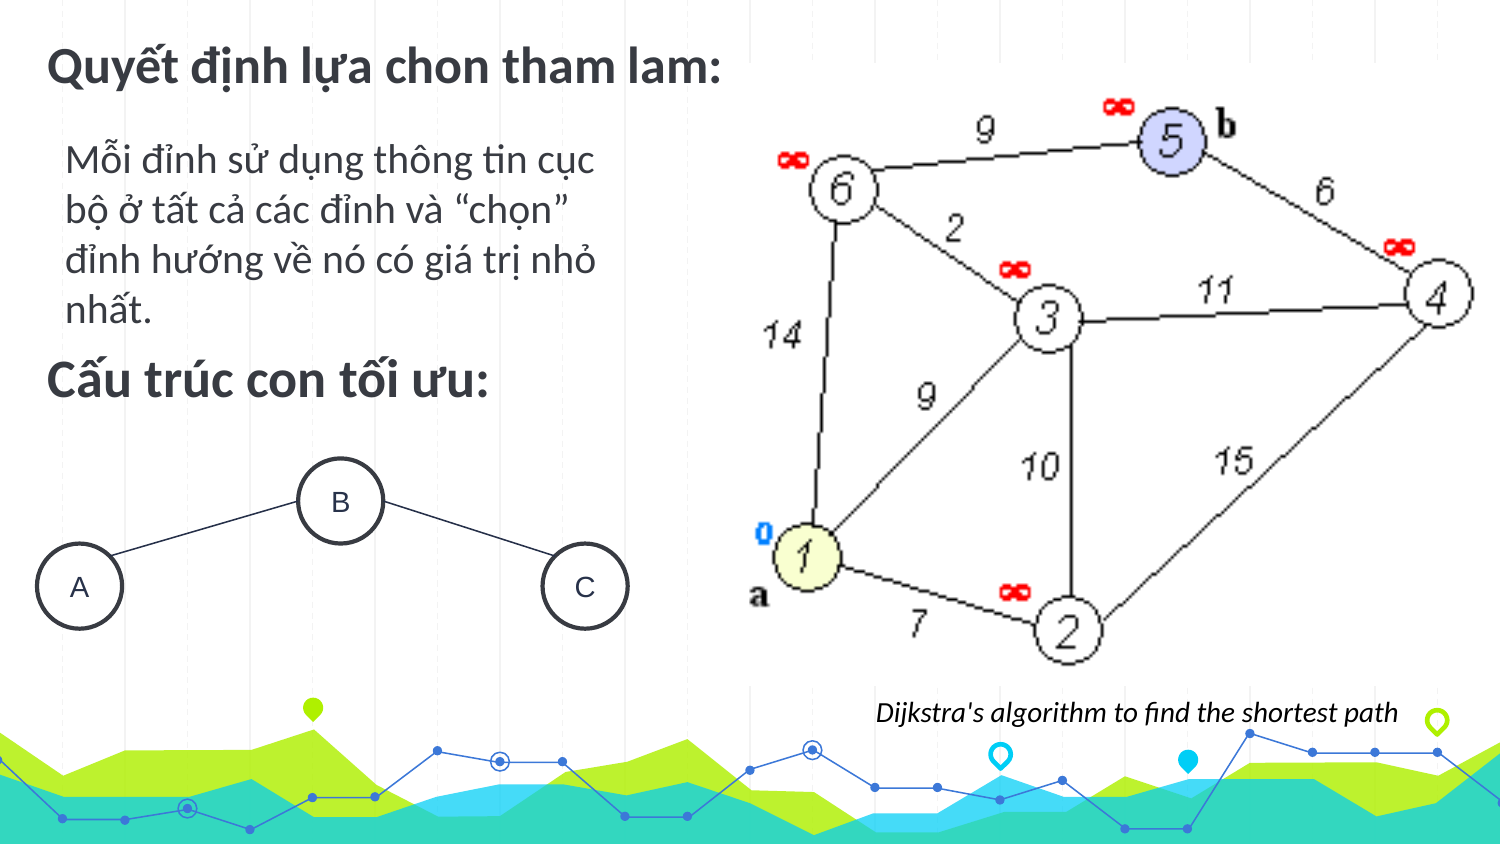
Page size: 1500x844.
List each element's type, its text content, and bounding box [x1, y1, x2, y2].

text_box Mỗi đỉnh sử dụng thông tin cục bộ ở tất cả các đỉnh và “chọn” đỉnh hướng về nó có giá trị nhỏ nhất. [49, 124, 615, 339]
text_box Cấu trúc con tối ưu: [33, 335, 598, 416]
text_box Quyết định lựa chon tham lam: [33, 24, 750, 102]
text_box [36, 458, 628, 630]
text_box Dijkstra's algorithm to find the shortest path [861, 694, 1465, 736]
picture [706, 62, 1500, 686]
